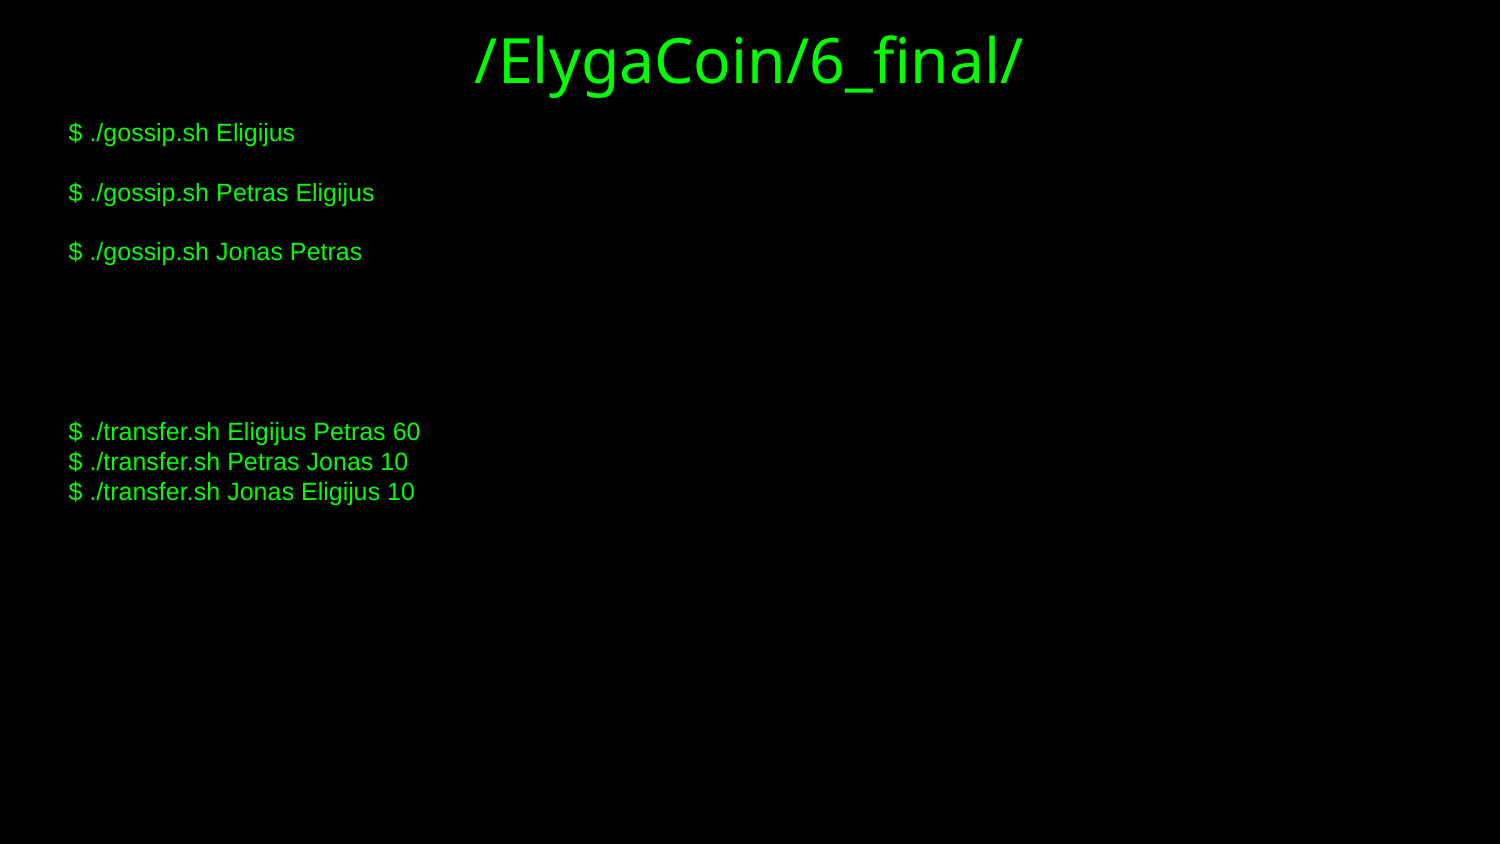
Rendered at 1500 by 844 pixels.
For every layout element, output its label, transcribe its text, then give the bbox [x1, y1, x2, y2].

title /ElygaCoin/6_final/ [83, 6, 1417, 101]
text_box $ ./gossip.sh Eligijus $ ./gossip.sh Petras Eligijus $ ./gossip.sh Jonas Petras $ ./transfer.sh Eligijus Petras 60 $ ./transfer.sh Petras Jonas 10 $ ./transfer.sh Jonas Eligijus 10 [53, 101, 1475, 803]
